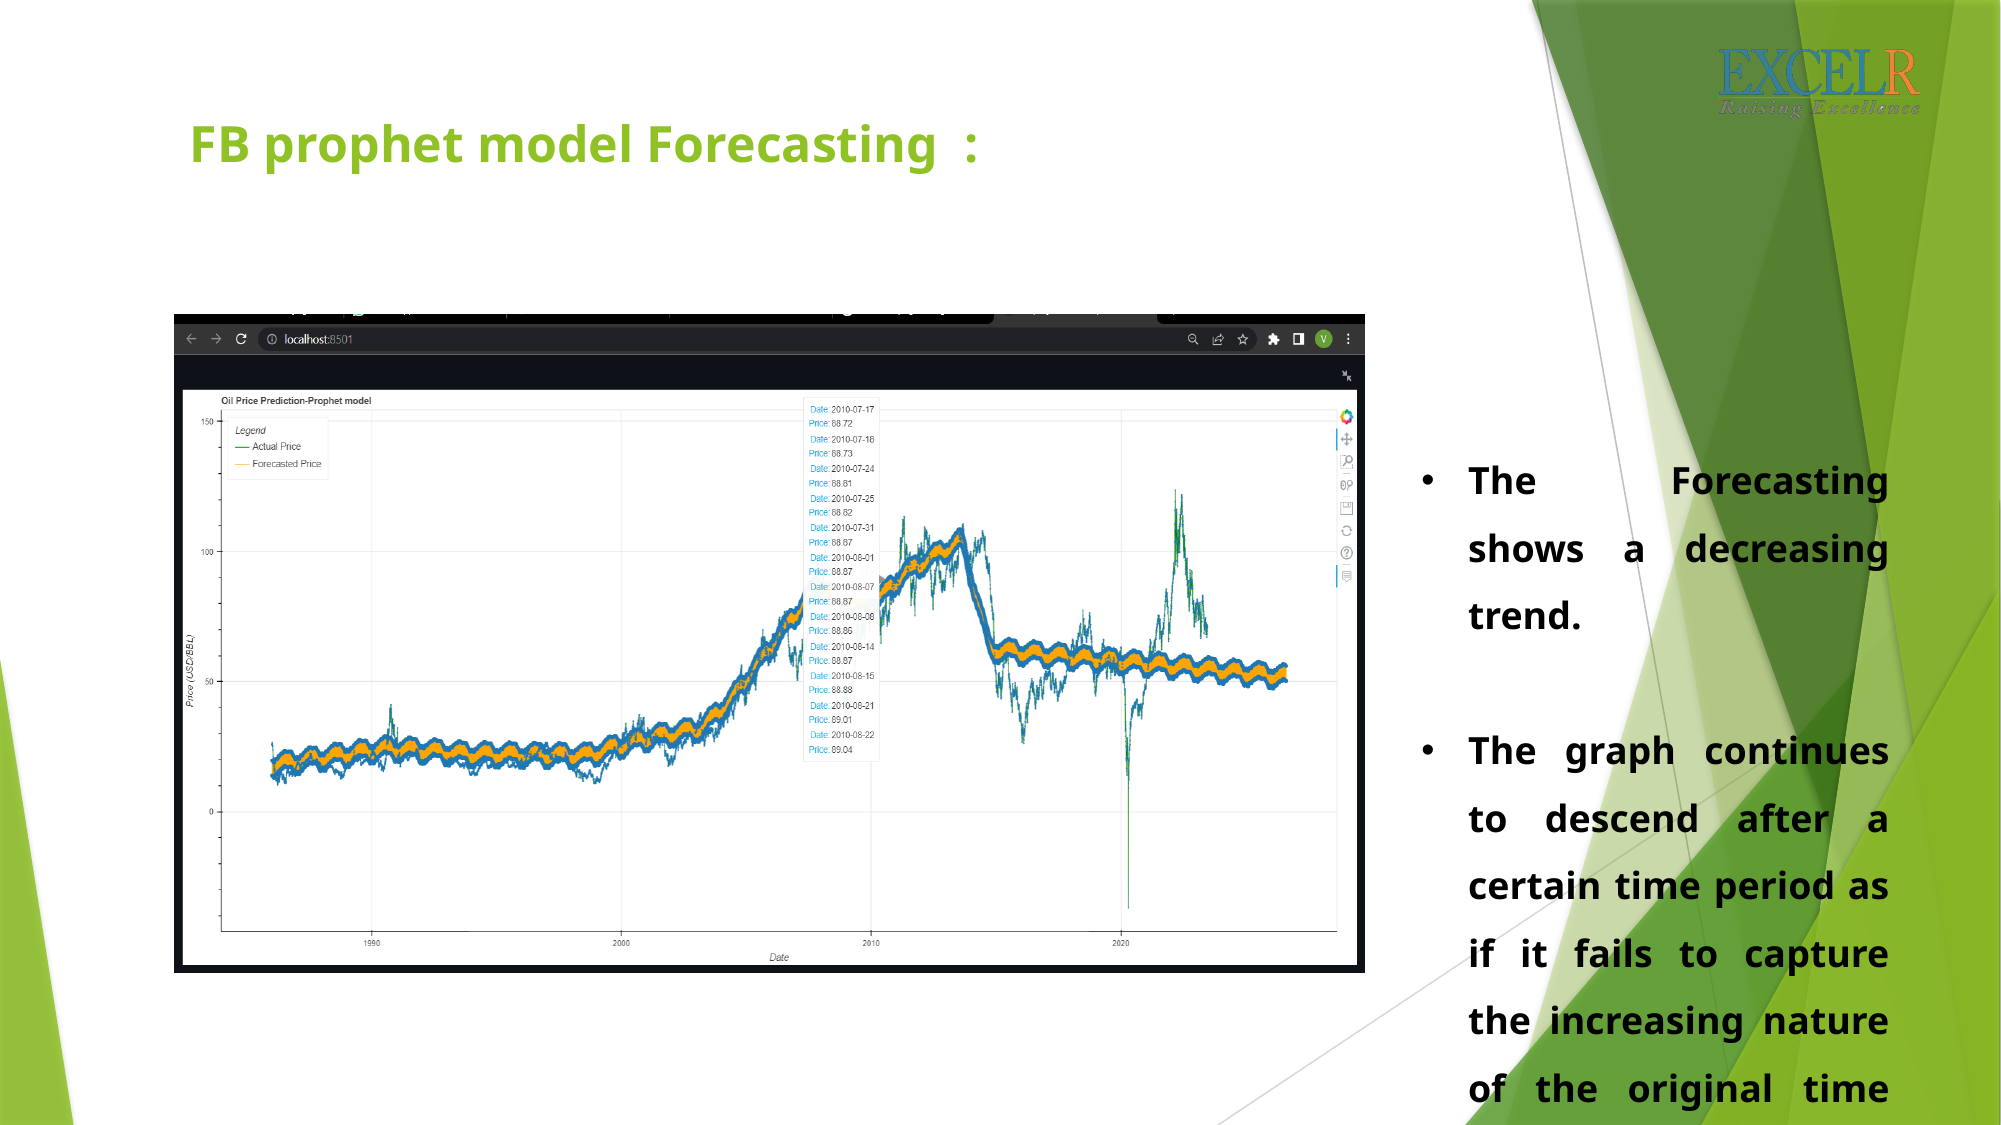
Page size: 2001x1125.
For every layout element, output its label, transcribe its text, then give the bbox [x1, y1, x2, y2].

text_box The Forecasting shows a decreasing trend. The graph continues to descend after a certain time period as if it fails to capture the increasing nature of the original time series. [1406, 427, 1905, 1125]
picture [1719, 49, 1920, 119]
picture [174, 313, 1365, 974]
title FB prophet model Forecasting : [174, 105, 1825, 244]
